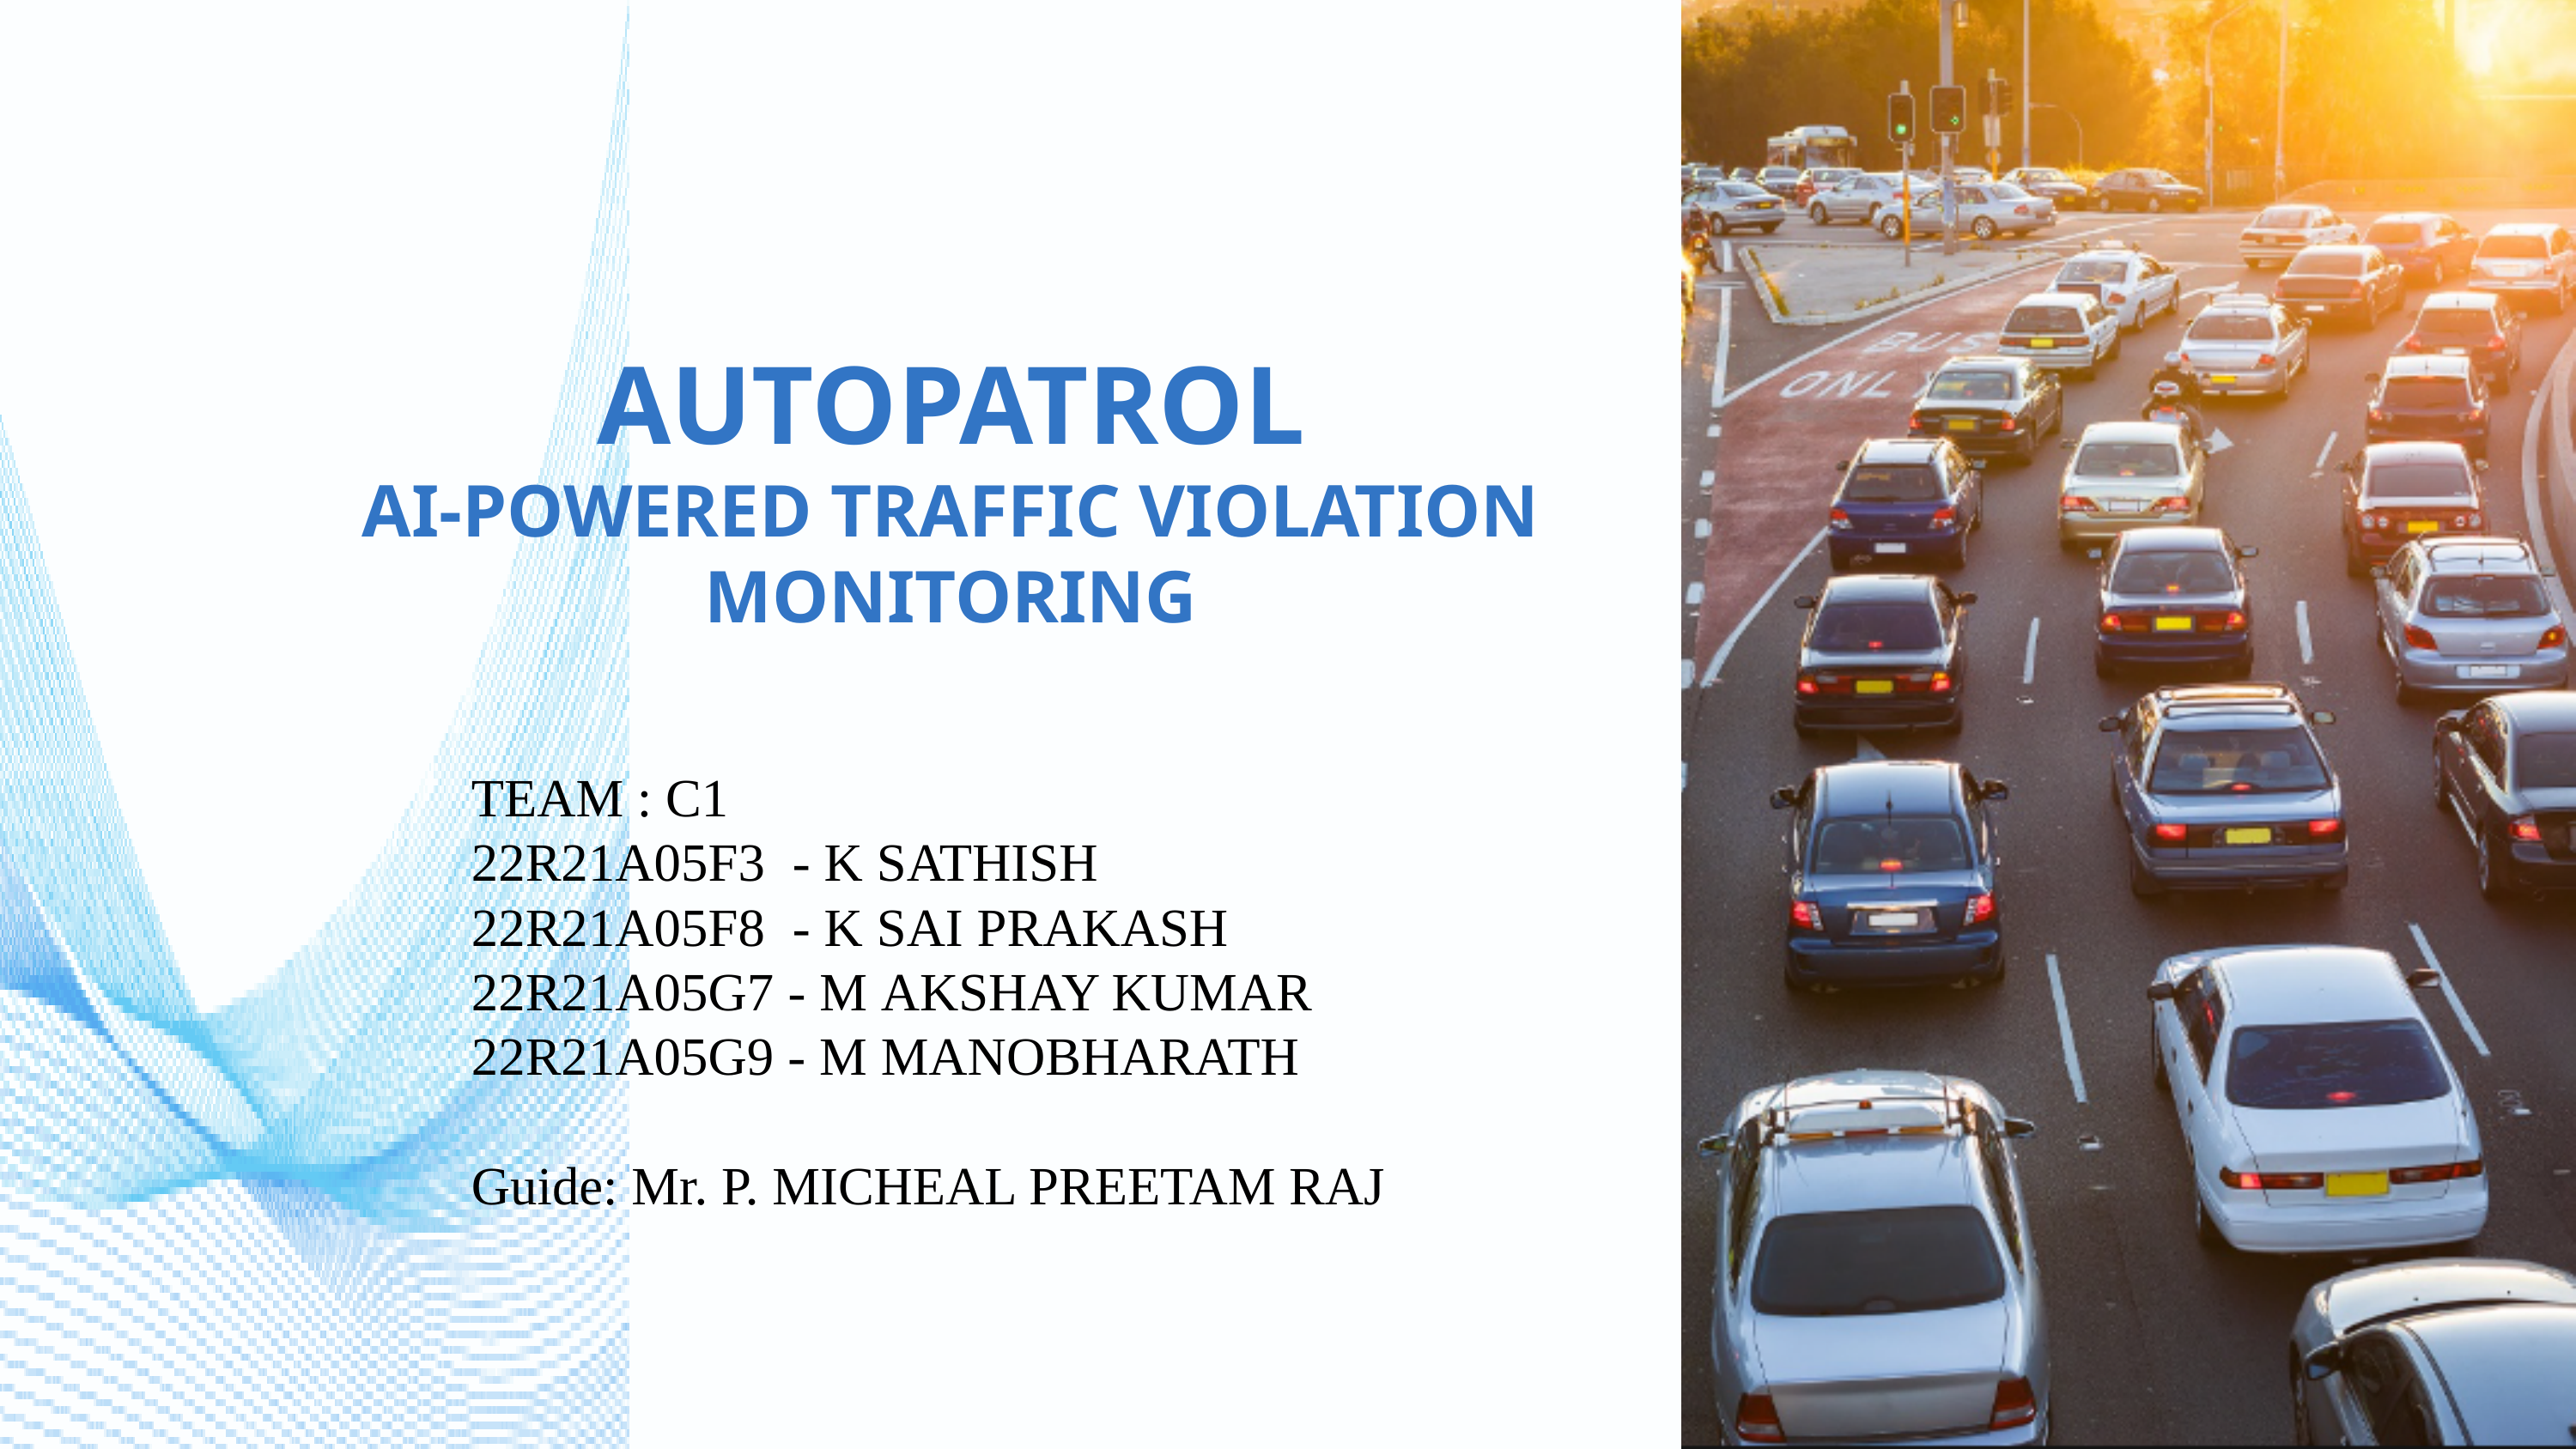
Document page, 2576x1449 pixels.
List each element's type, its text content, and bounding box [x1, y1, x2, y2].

text_box AUTOPATROL AI-POWERED TRAFFIC VIOLATION MONITORING [311, 336, 1250, 638]
text_box [1681, 0, 2576, 1449]
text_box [1255, 141, 1903, 789]
text_box TEAM : C1 22R21A05F3 - K SATHISH 22R21A05F8 - K SAI PRAKASH 22R21A05G7 - M AKSHAY KUMAR 22R21A05G9 - M MANOBHARATH Guide: Mr. P. MICHEAL PREETAM RAJ [459, 749, 1460, 1232]
text_box [0, 0, 629, 1449]
